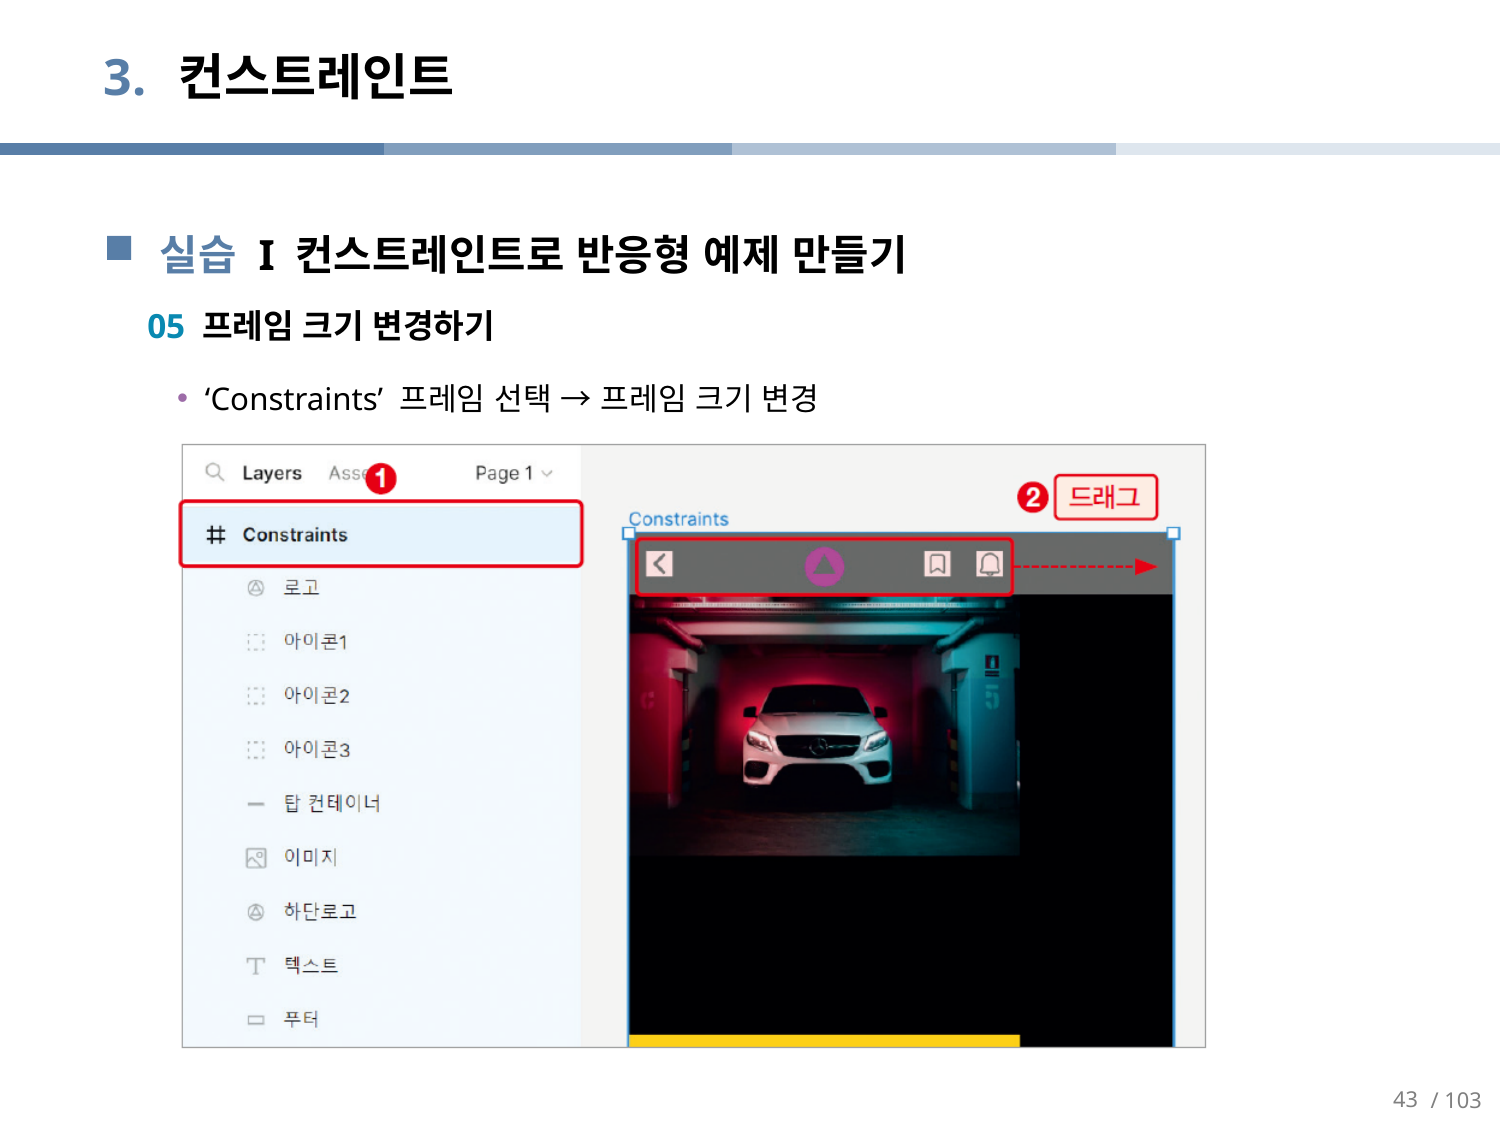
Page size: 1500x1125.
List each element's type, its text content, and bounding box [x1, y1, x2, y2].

list 실습 I 컨스트레인트로 반응형 예제 만들기 05 프레임 크기 변경하기 ‘Constraints’ 프레임 선택 → 프레임 크기 변경 [88, 196, 1436, 1083]
picture [170, 432, 1217, 1059]
title 컨스트레인트 [88, 30, 1211, 121]
